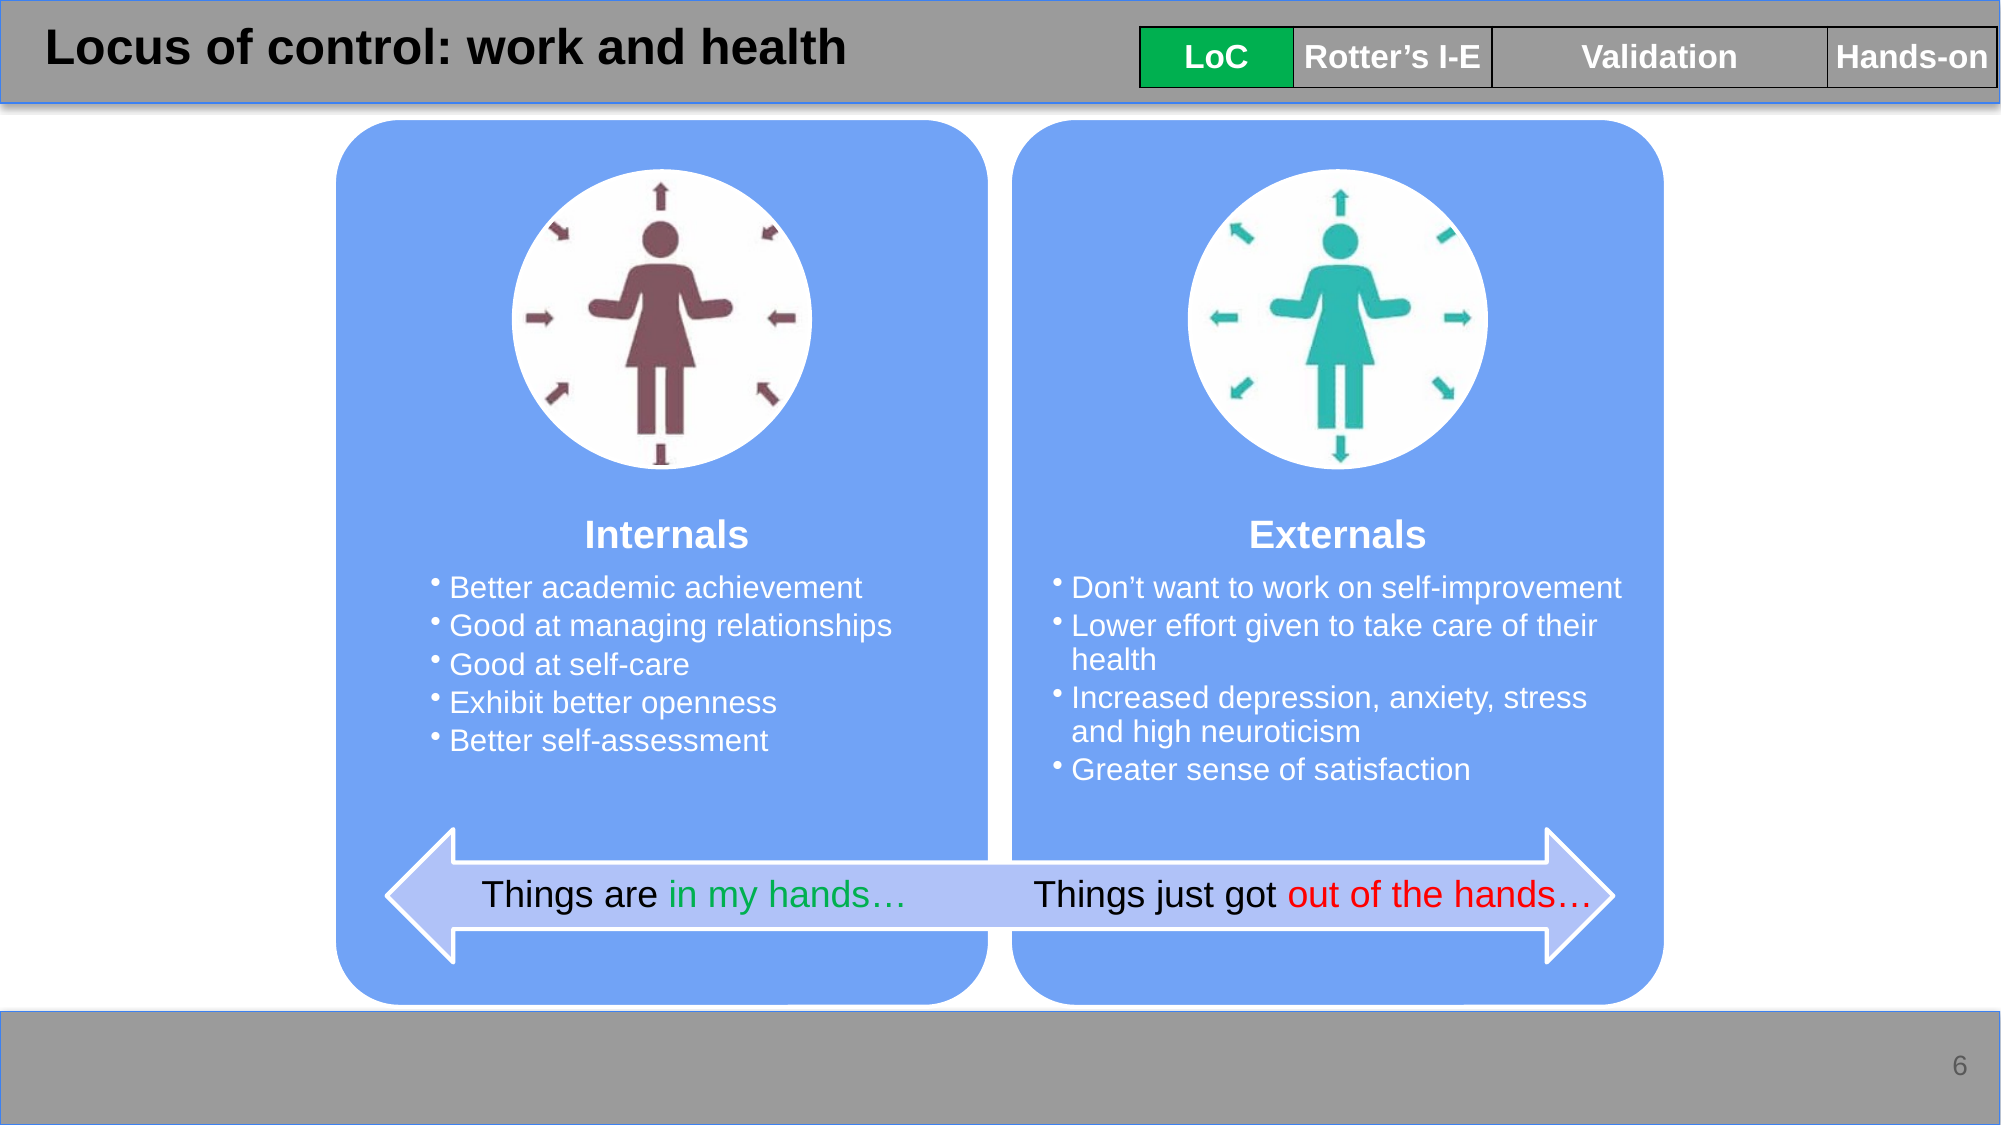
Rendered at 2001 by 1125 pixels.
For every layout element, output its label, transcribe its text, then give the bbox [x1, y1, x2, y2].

table_header Rotter’s I-E [1294, 28, 1491, 87]
table_header Hands-on [1828, 28, 1996, 87]
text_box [332, 117, 1667, 1008]
table_header Validation [1493, 28, 1827, 87]
slide_number 6 [1862, 1023, 1983, 1110]
table_header LoC [1141, 28, 1293, 87]
text_box Locus of control: work and health [29, 11, 1830, 96]
